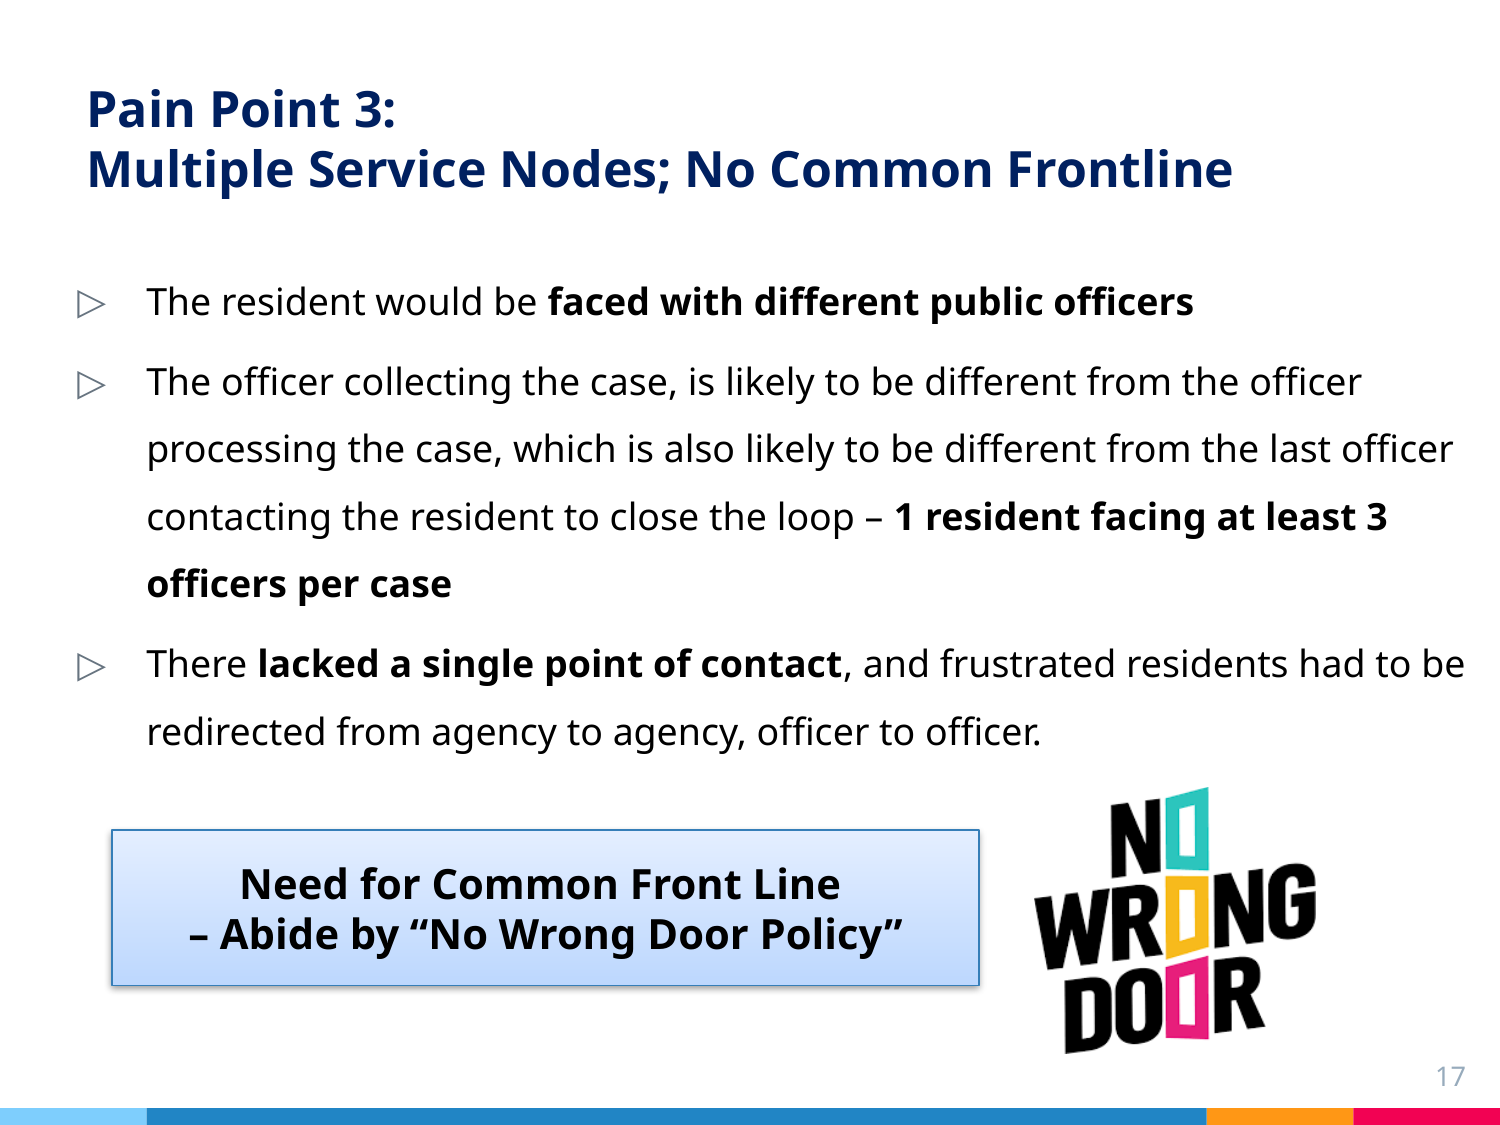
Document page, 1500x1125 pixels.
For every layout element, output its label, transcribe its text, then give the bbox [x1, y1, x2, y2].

list The resident would be faced with different public officers The officer collecting the case, is likely to be different from the officer processing the case, which is also likely to be different from the last officer contacting the resident to close the loop – 1 resident facing at least 3 officers per case There lacked a single point of contact, and frustrated residents had to be redirected from agency to agency, officer to officer. [56, 240, 1497, 963]
text_box Need for Common Front Line – Abide by “No Wrong Door Policy” [111, 829, 980, 986]
picture [1034, 787, 1317, 1054]
title Pain Point 3: Multiple Service Nodes; No Common Frontline [71, 25, 1482, 213]
slide_number 17 [1391, 1043, 1482, 1113]
